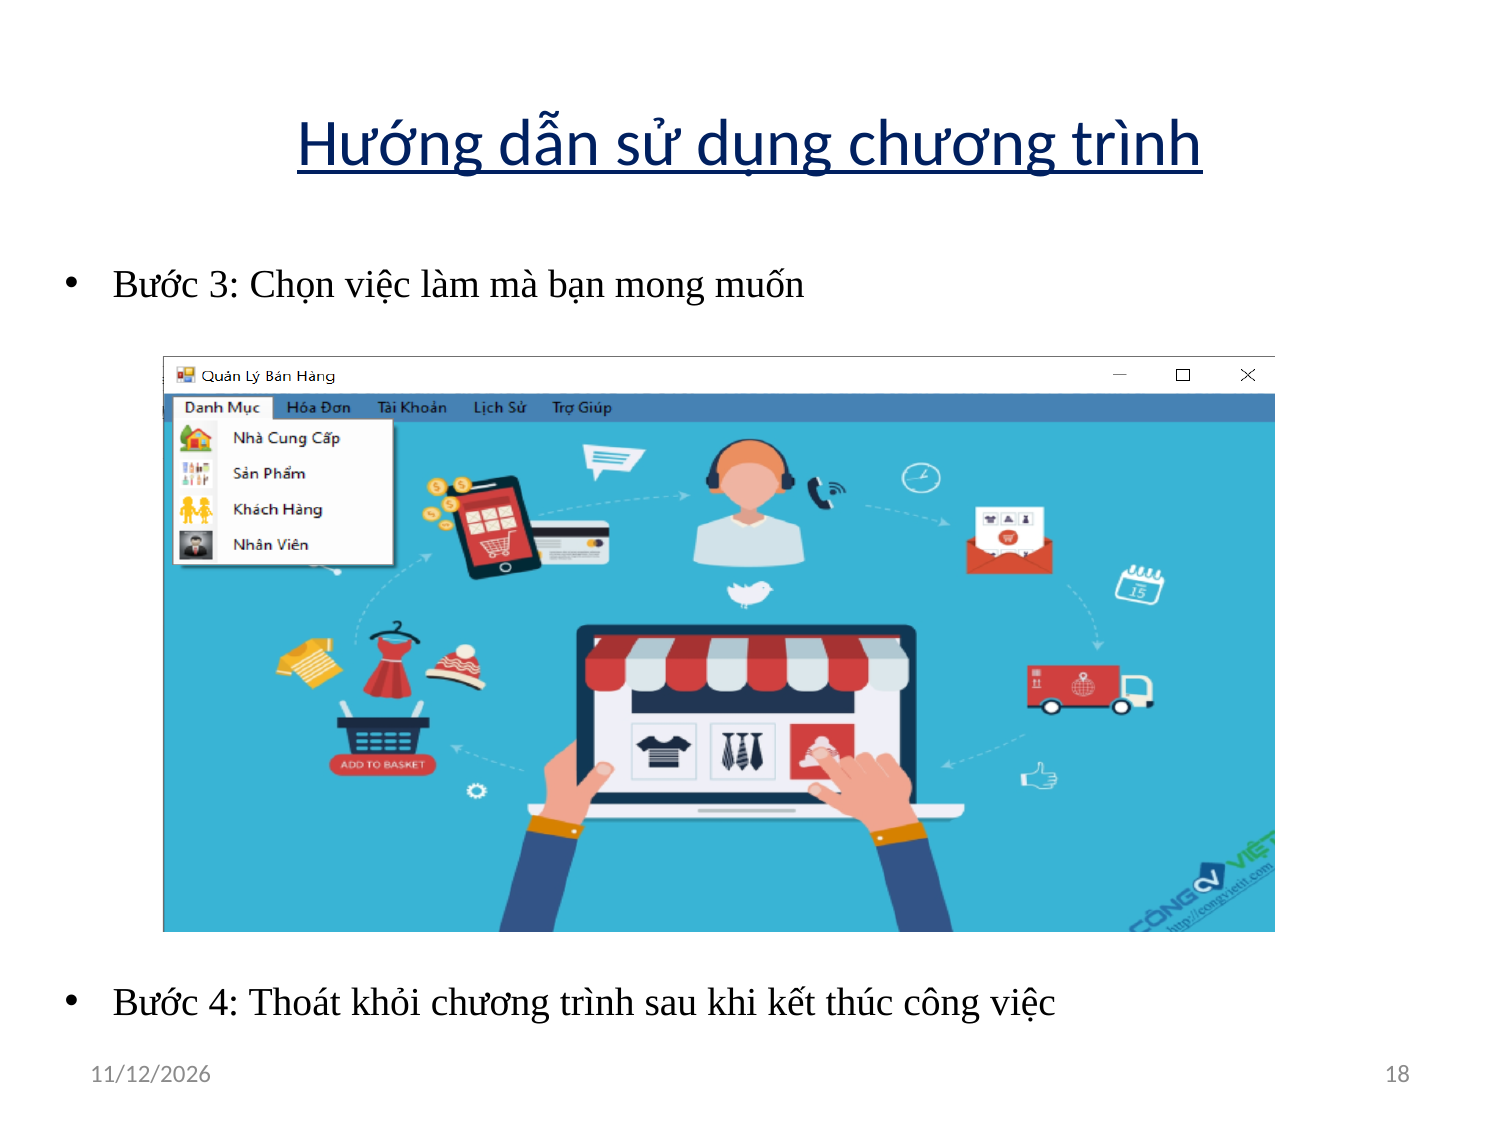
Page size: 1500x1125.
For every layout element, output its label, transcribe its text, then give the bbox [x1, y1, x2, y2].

title Hướng dẫn sử dụng chương trình [75, 45, 1425, 233]
picture [162, 356, 1276, 932]
list Bước 3: Chọn việc làm mà bạn mong muốn Bước 4: Thoát khỏi chương trình sau khi kết thúc công việc [49, 250, 1445, 1038]
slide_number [75, 1042, 425, 1103]
slide_number 18 [1074, 1042, 1425, 1103]
